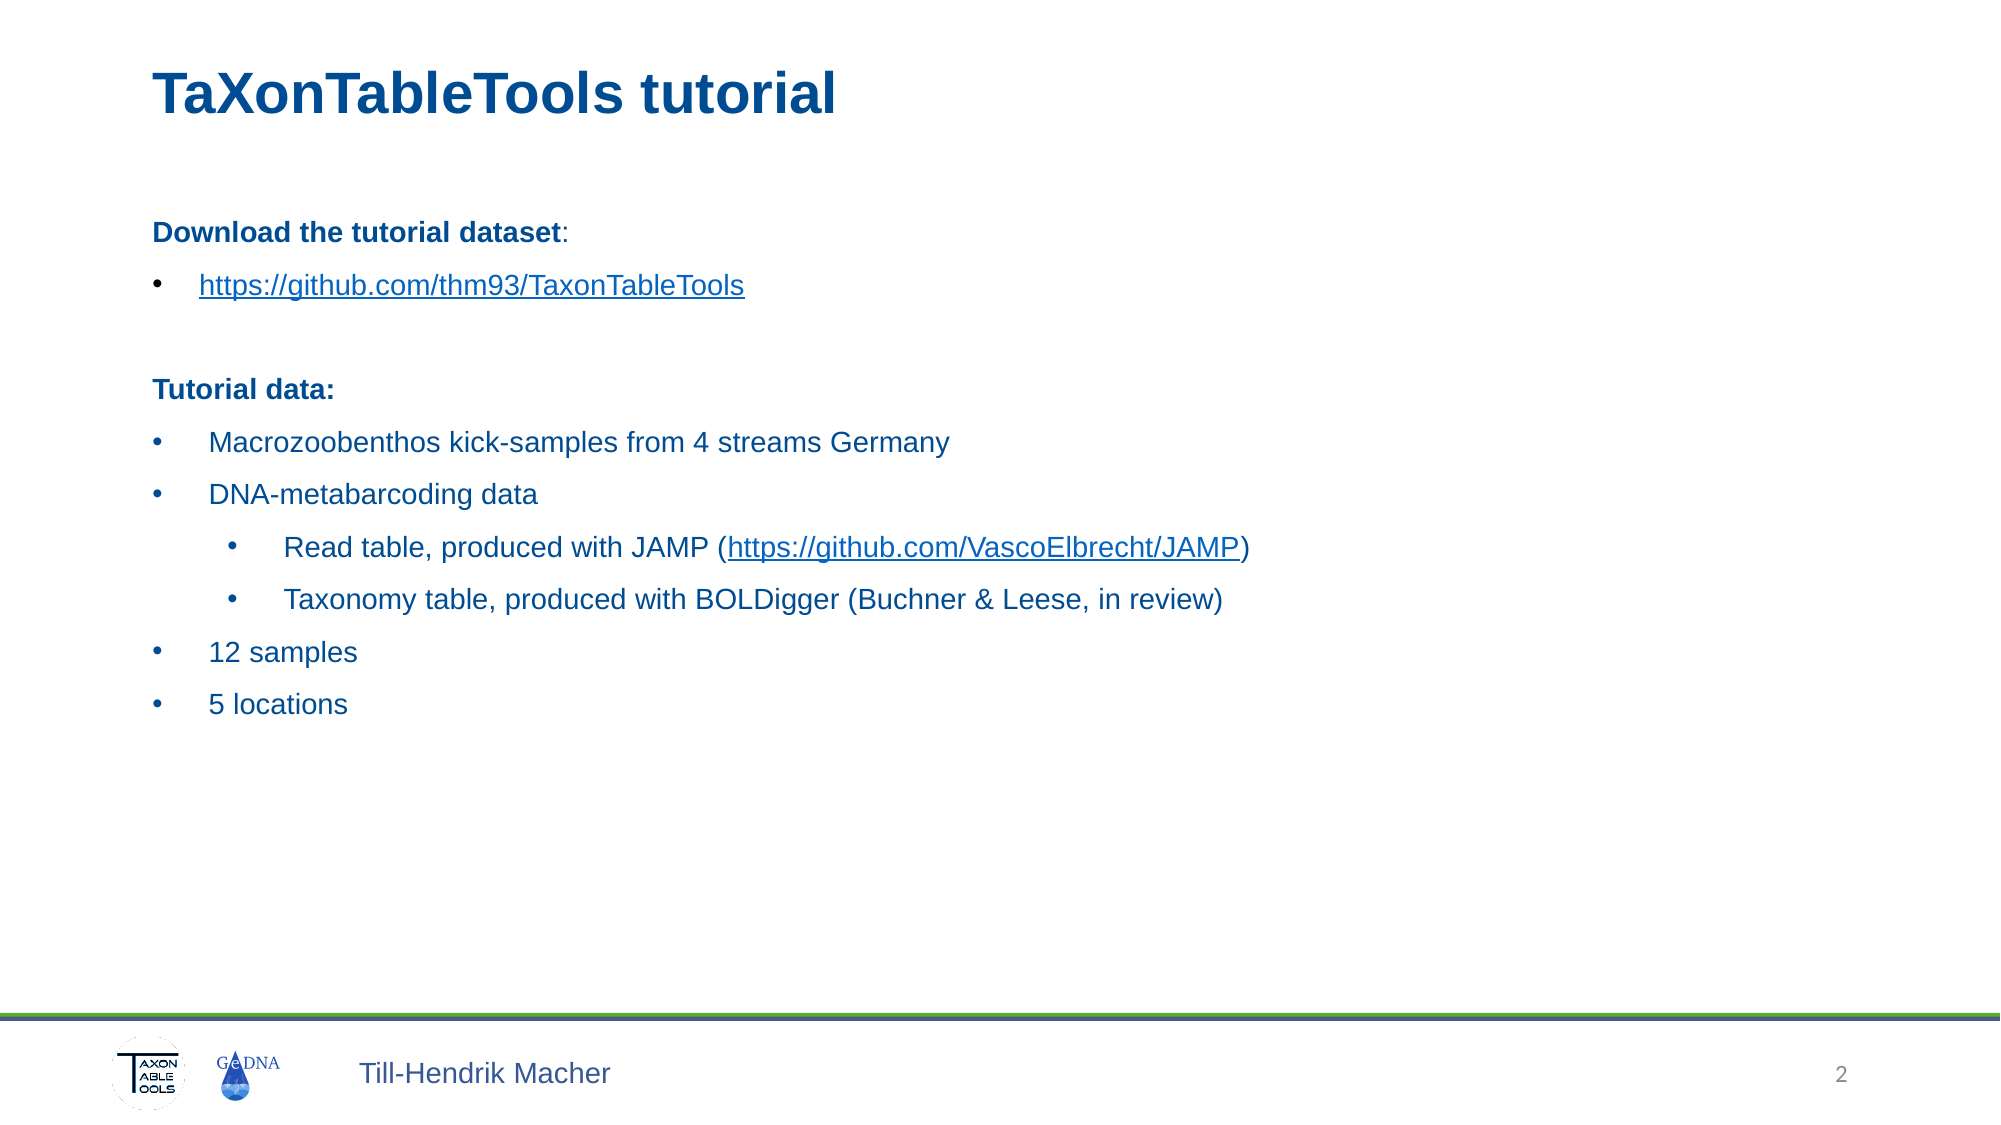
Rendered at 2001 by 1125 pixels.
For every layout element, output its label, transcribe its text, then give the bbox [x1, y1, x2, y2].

text_box Download the tutorial dataset: https://github.com/thm93/TaxonTableTools Tutorial data: Macrozoobenthos kick-samples from 4 streams Germany DNA-metabarcoding data Read table, produced with JAMP (https://github.com/VascoElbrecht/JAMP) Taxonomy table, produced with BOLDigger (Buchner & Leese, in review) 12 samples 5 locations [137, 189, 1824, 951]
text_box 2 [1412, 1042, 1863, 1103]
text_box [110, 1035, 635, 1110]
text_box TaXonTableTools tutorial [137, 0, 1863, 189]
